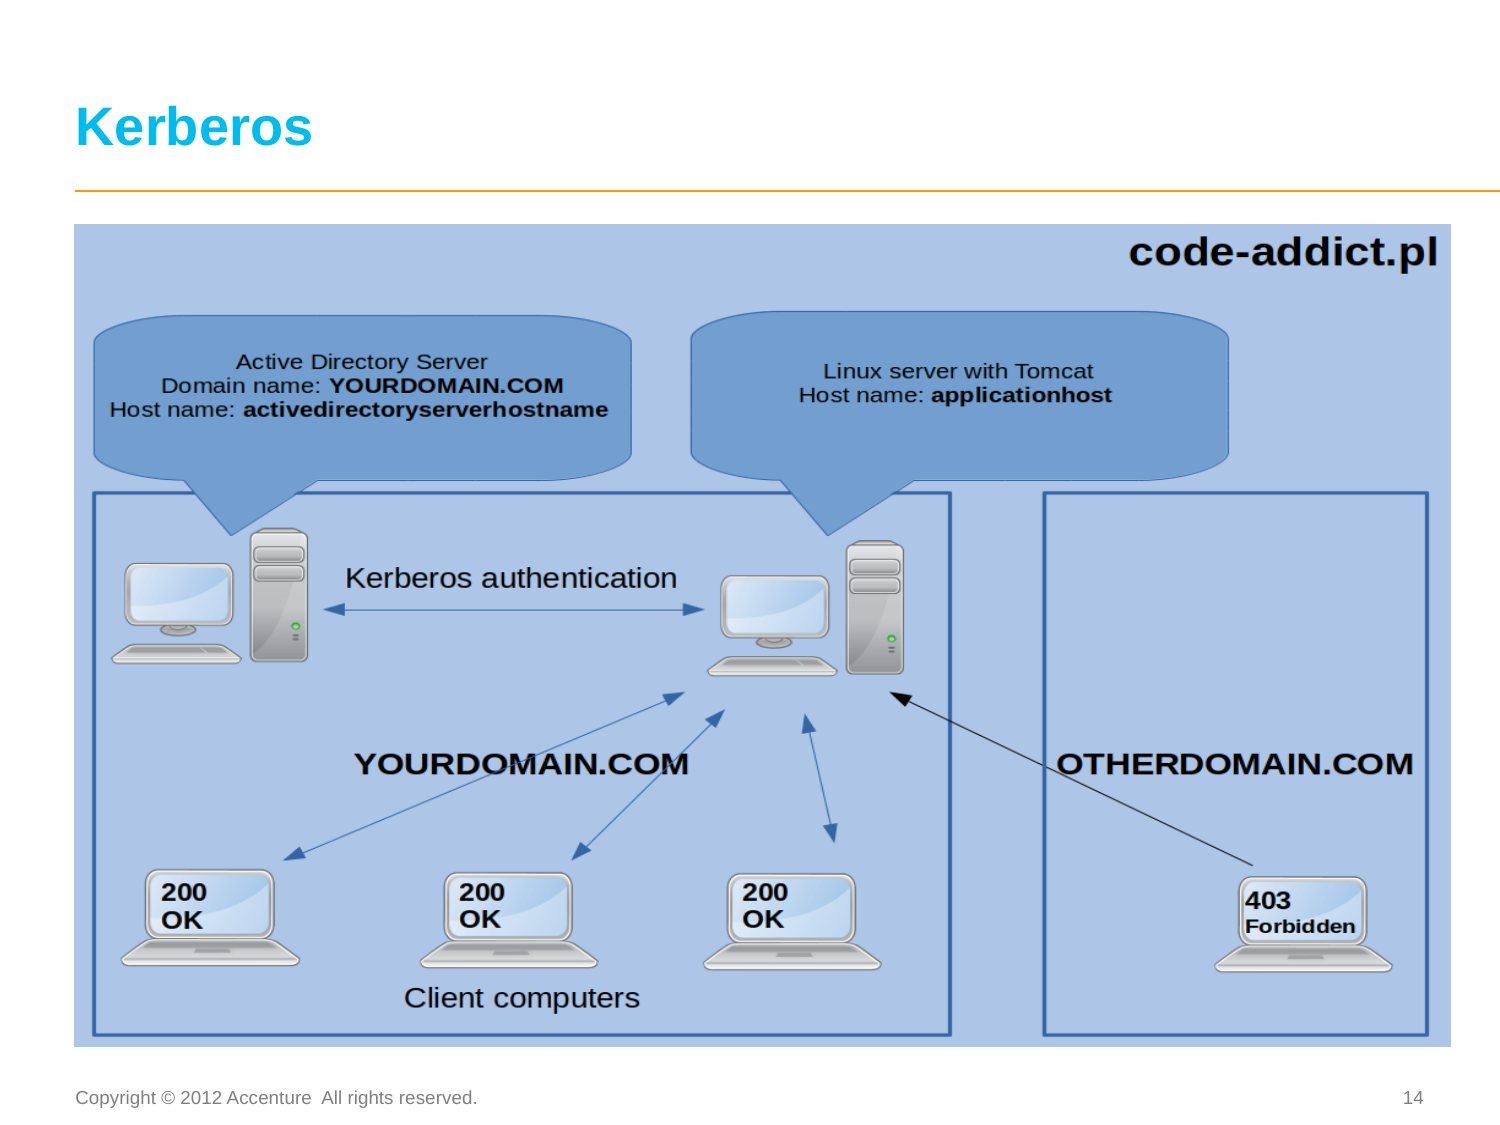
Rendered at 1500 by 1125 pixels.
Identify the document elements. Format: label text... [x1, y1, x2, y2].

title Kerberos [75, 27, 1422, 157]
picture [73, 224, 1451, 1048]
